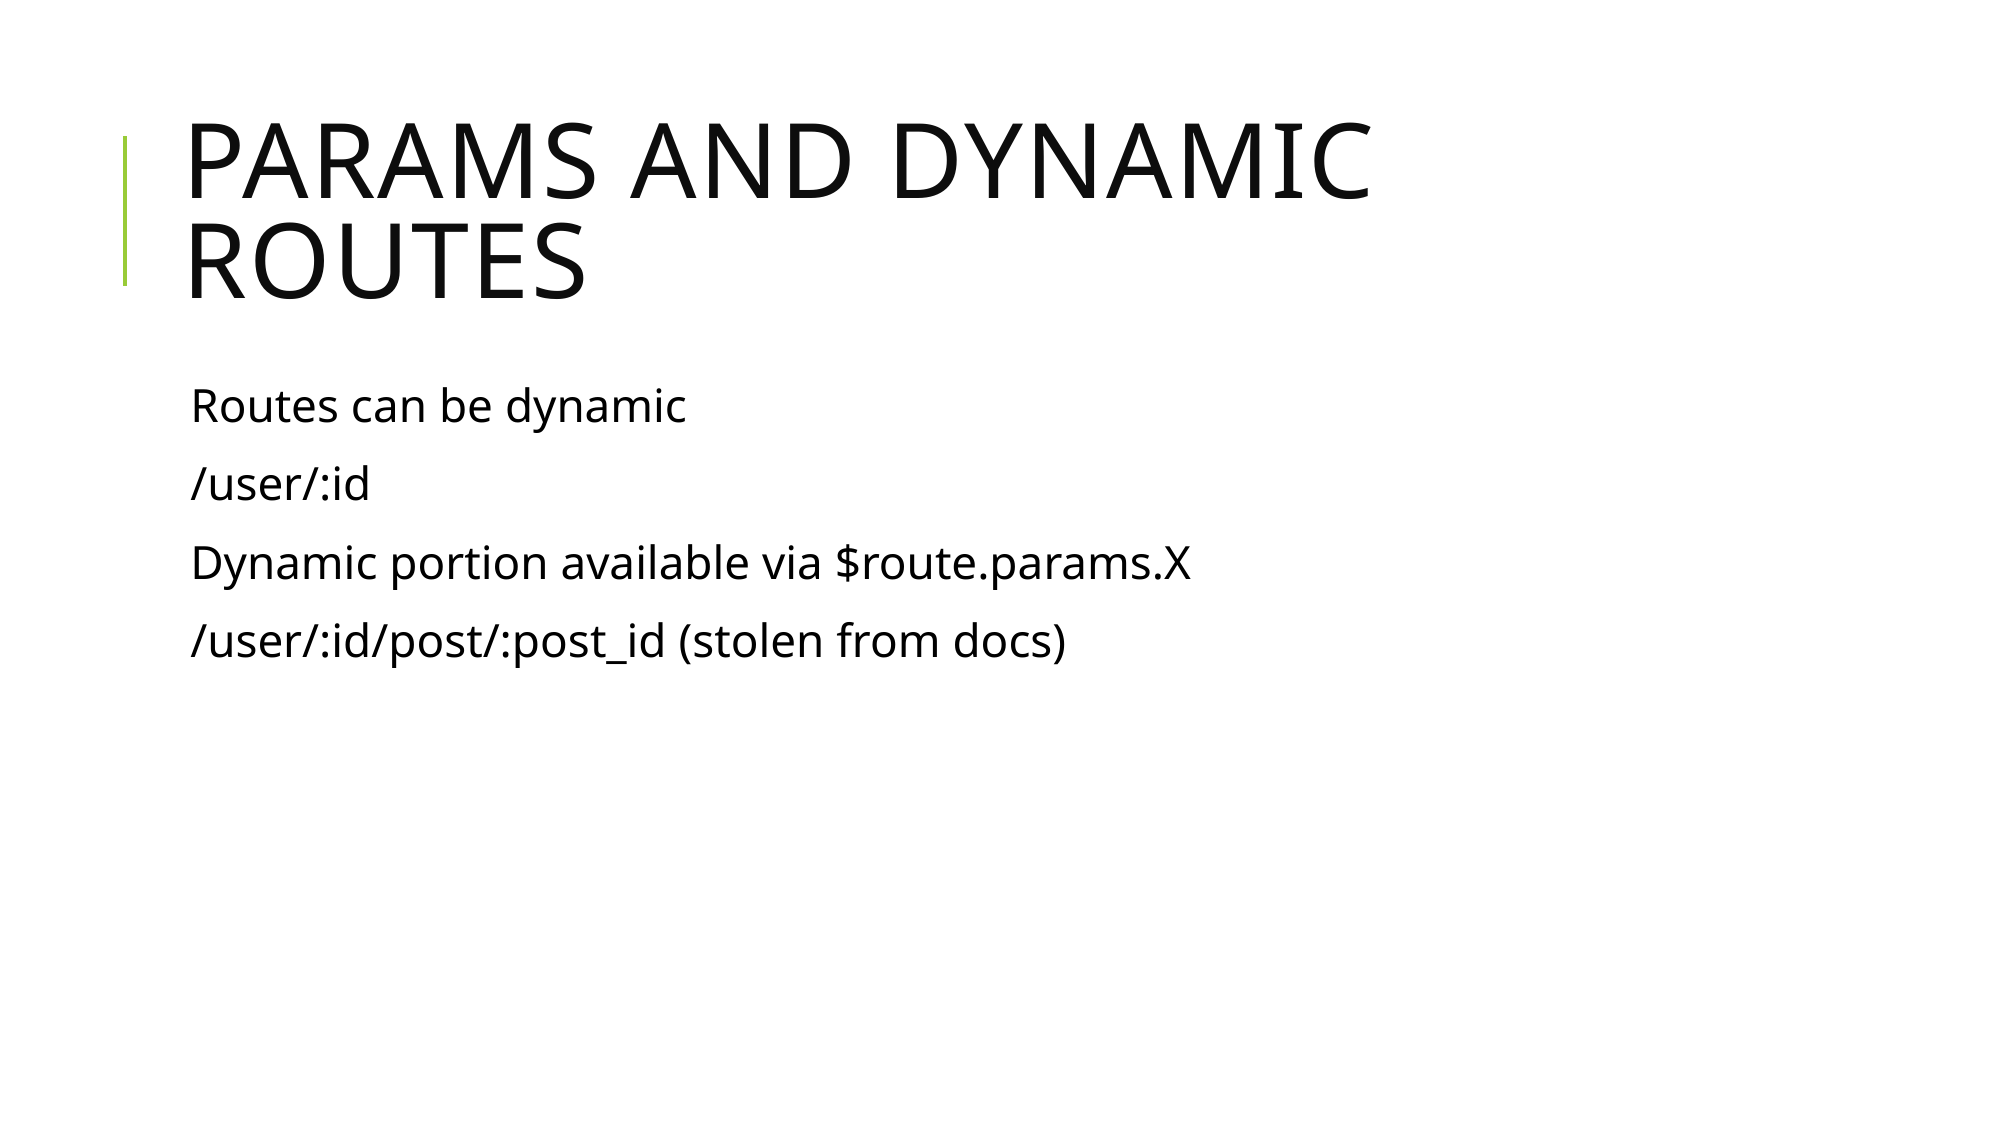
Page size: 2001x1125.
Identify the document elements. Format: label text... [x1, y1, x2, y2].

title Params and Dynamic RouteS [168, 96, 1763, 342]
list Routes can be dynamic /user/:id Dynamic portion available via $route.params.X /user/:id/post/:post_id (stolen from docs) [168, 375, 1763, 1035]
